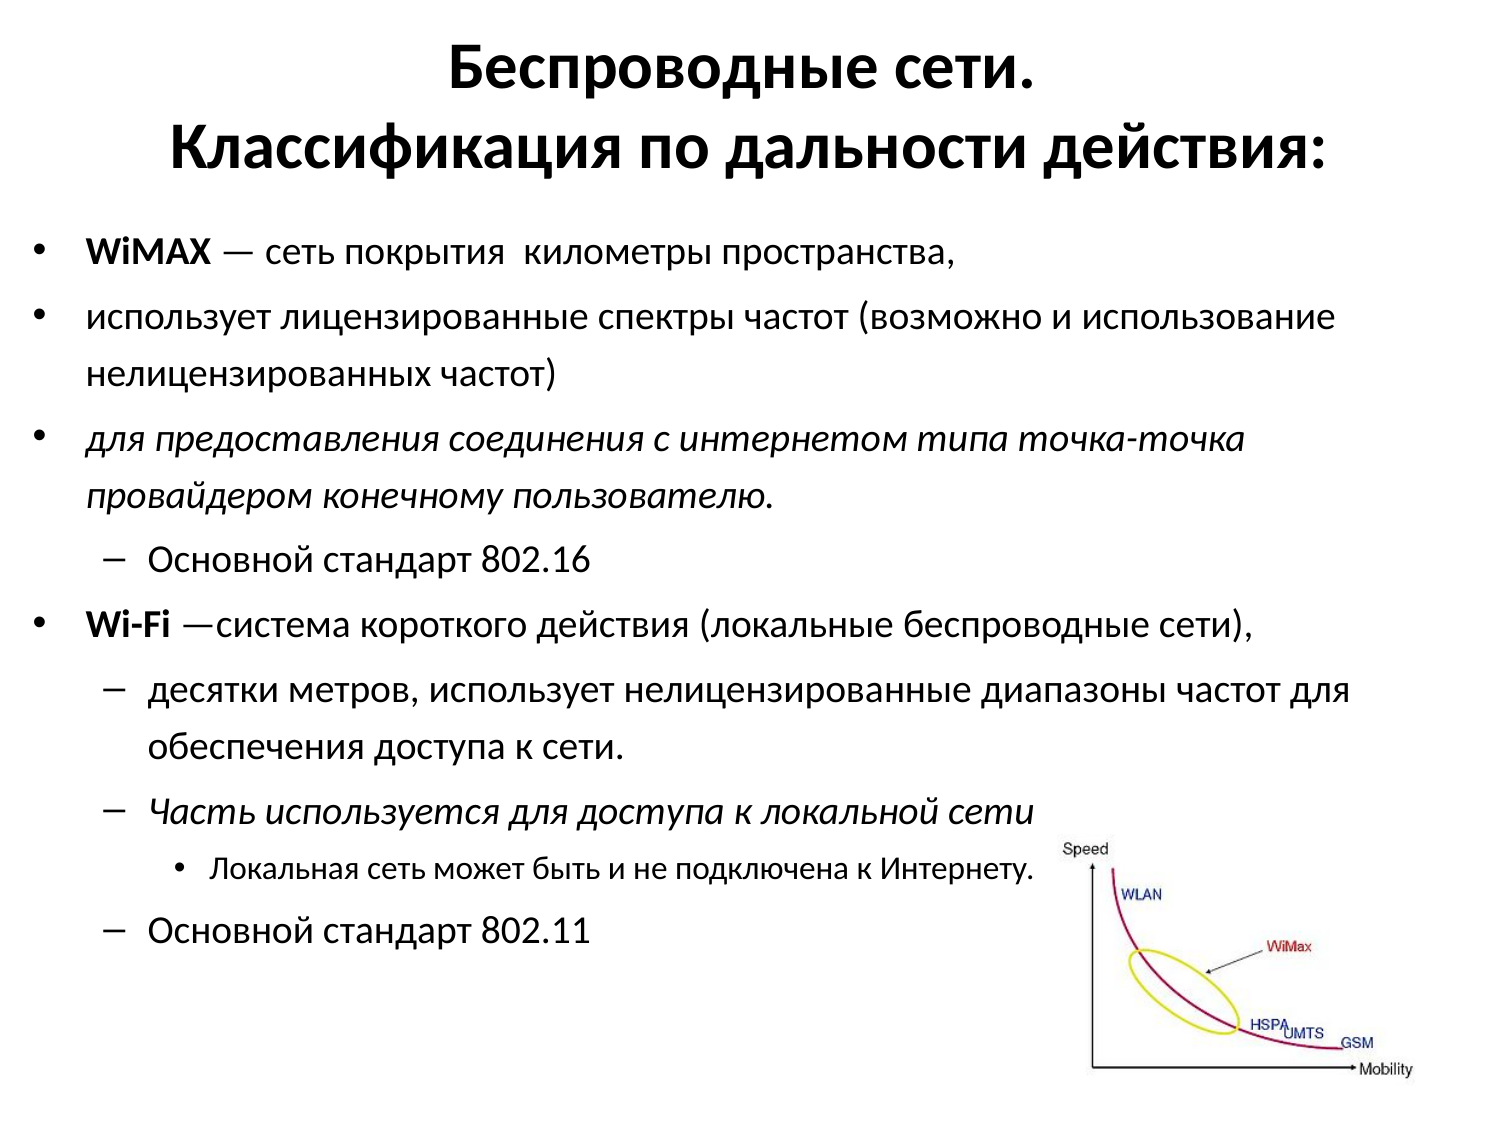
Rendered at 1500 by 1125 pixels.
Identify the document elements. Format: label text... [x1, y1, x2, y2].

title Беспроводные сети. Классификация по дальности действия: [75, 30, 1425, 173]
list WiMAX — сеть покрытия километры пространства, использует лицензированные спектры частот (возможно и использование нелицензированных частот) для предоставления соединения с интернетом типа точка-точка провайдером конечному пользователю. Основной стандарт 802.16 Wi-Fi —система короткого действия (локальные беспроводные сети), десятки метров, использует нелицензированные диапазоны частот для обеспечения доступа к сети. Часть используется для доступа к локальной сети Локальная сеть может быть и не подключена к Интернету. Основной стандарт 802.11 [17, 208, 1414, 964]
picture [1056, 833, 1420, 1089]
